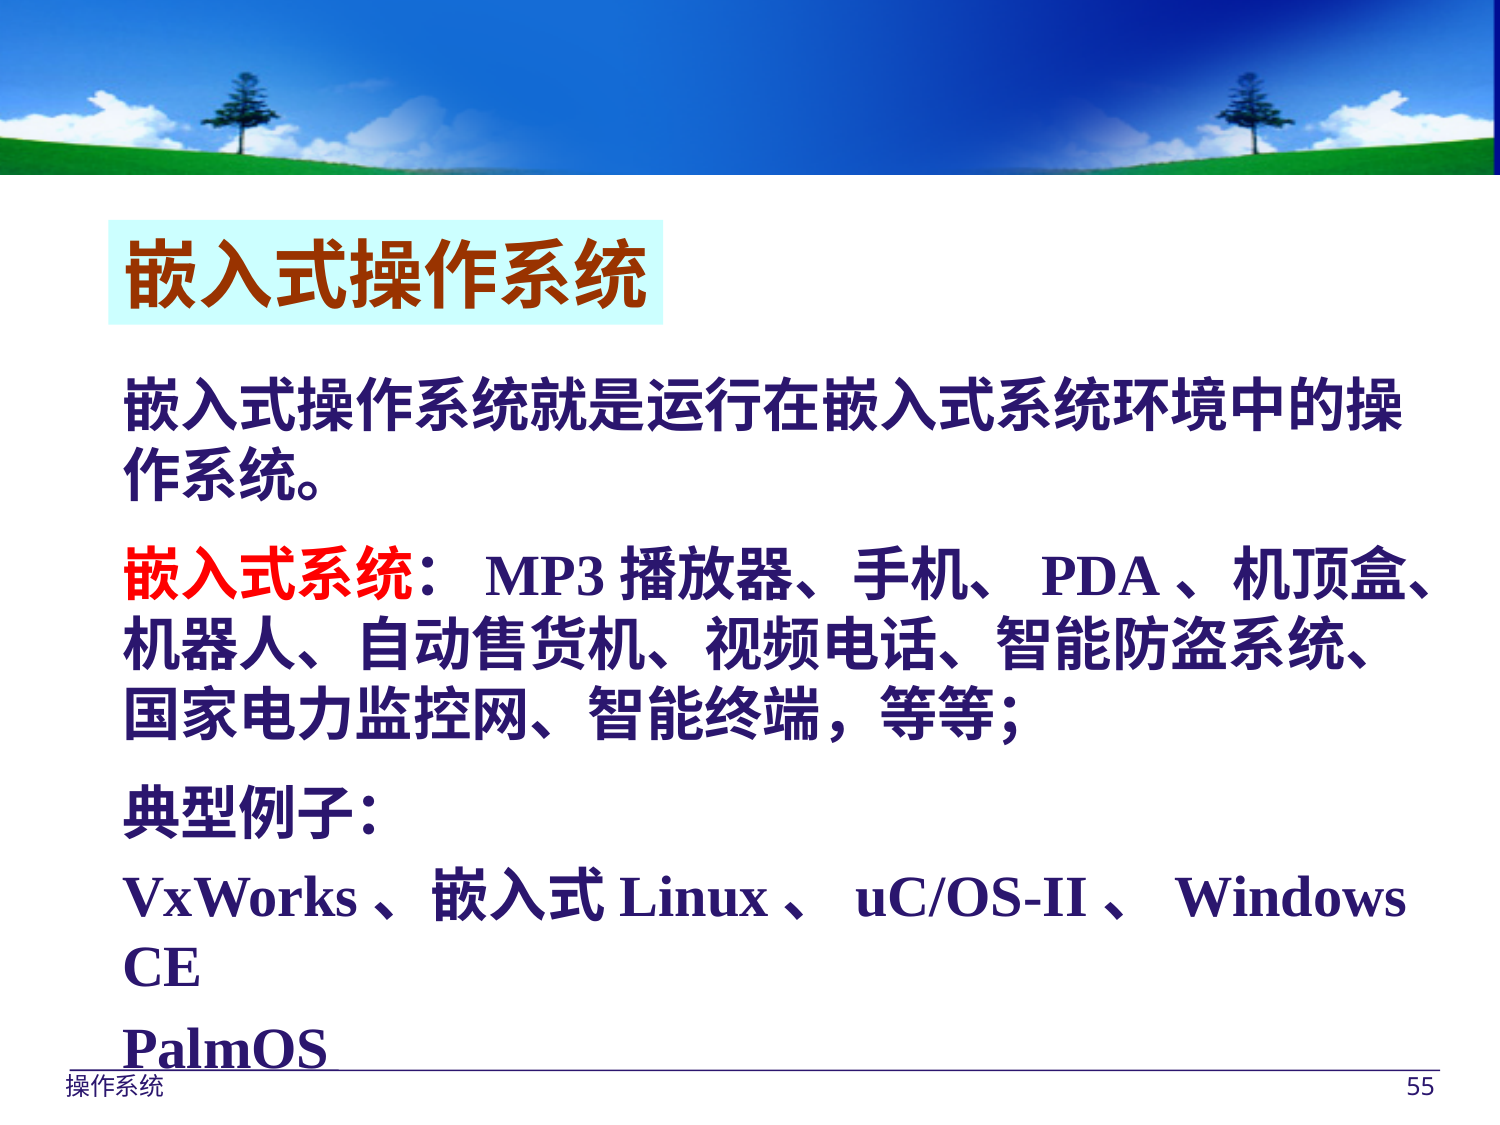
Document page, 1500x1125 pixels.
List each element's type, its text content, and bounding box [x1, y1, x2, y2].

slide_number 操作系统 [49, 1062, 401, 1116]
text_box 嵌入式操作系统就是运行在嵌入式系统环境中的操作系统。 嵌入式系统：MP3播放器、手机、PDA、机顶盒、机器人、自动售货机、视频电话、智能防盗系统、国家电力监控网、智能终端，等等； 典型例子： VxWorks、嵌入式Linux、uC/OS-II、Windows CE PalmOS [107, 360, 1448, 1088]
picture [0, 0, 1500, 175]
text_box 嵌入式操作系统 [108, 219, 664, 325]
footer 55 [974, 1062, 1451, 1116]
